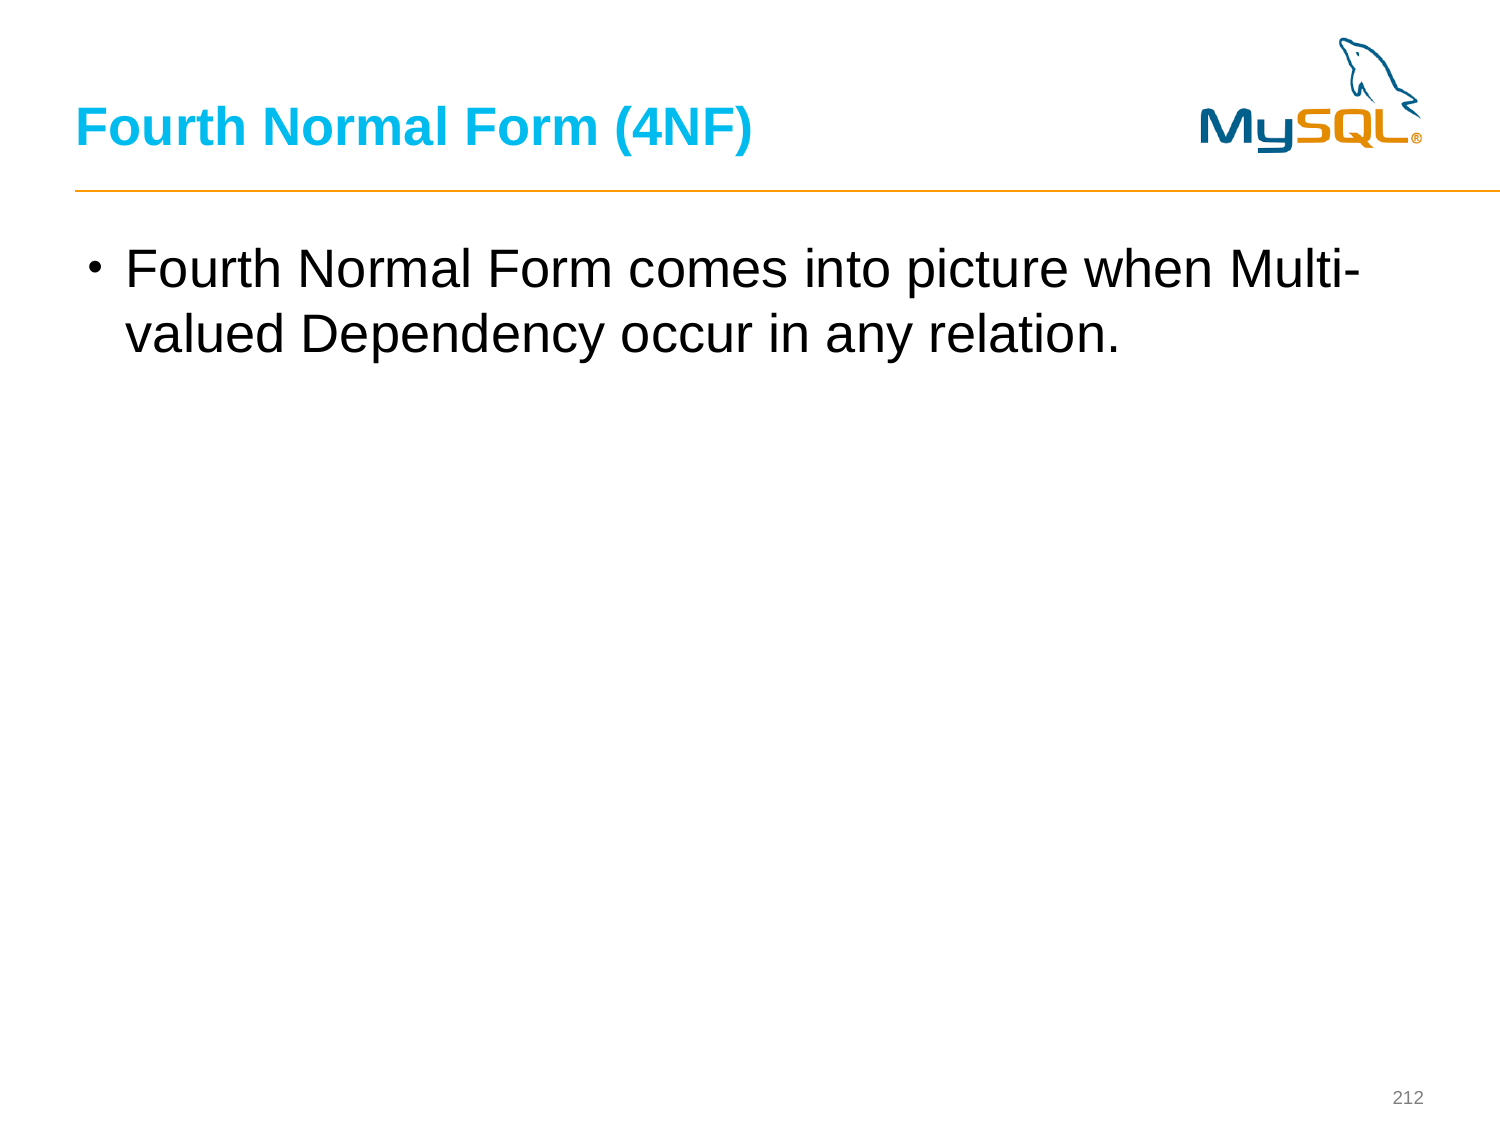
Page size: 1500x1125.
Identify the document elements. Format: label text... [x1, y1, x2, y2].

list Fourth Normal Form comes into picture when Multi-valued Dependency occur in any relation. [87, 233, 1438, 1025]
title Fourth Normal Form (4NF) [75, 27, 1422, 157]
